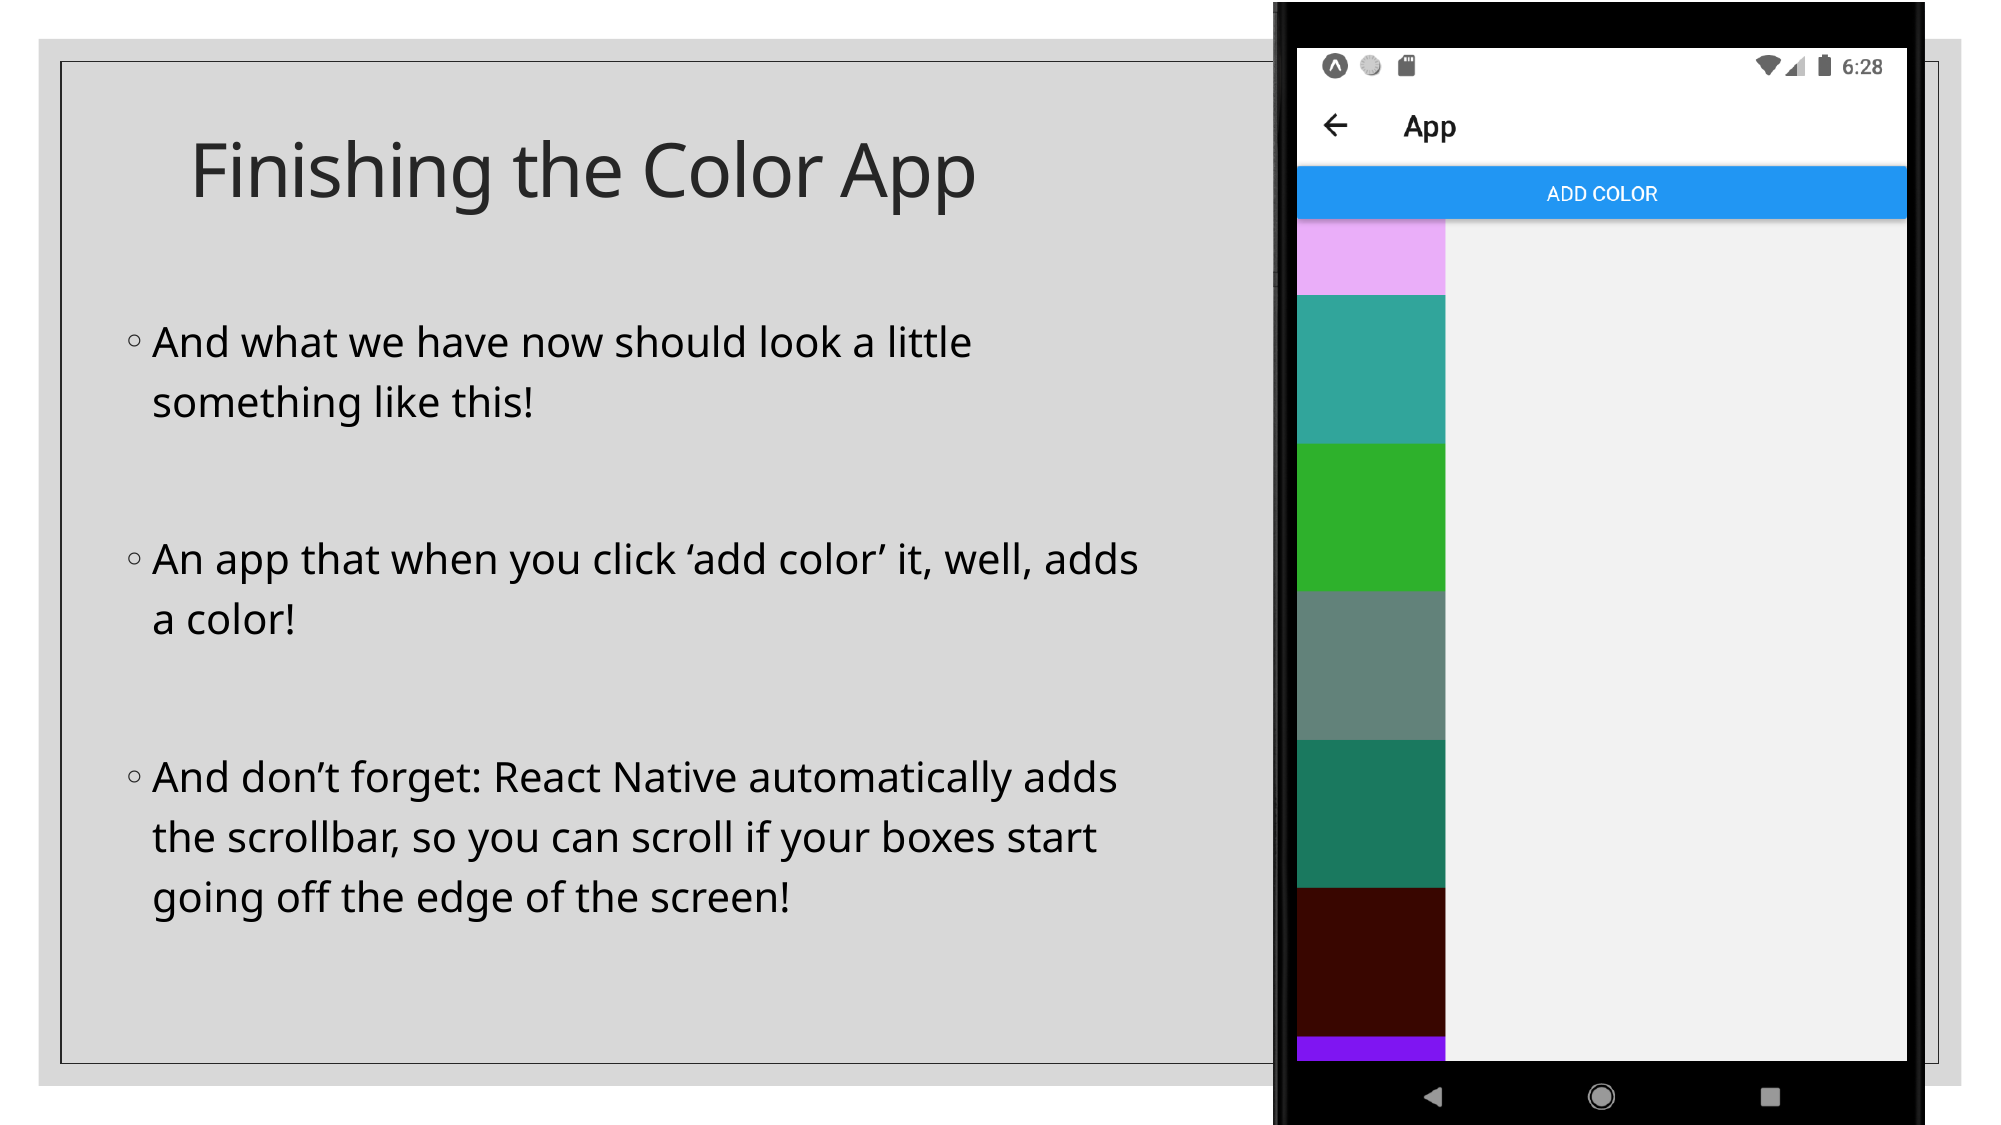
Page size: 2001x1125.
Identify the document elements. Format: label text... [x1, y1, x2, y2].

title Finishing the Color App [174, 105, 1267, 331]
picture [1273, 2, 1925, 1125]
list And what we have now should look a little something like this! An app that when you click ‘add color’ it, well, adds a color! And don’t forget: React Native automatically adds the scrollbar, so you can scroll if your boxes start going off the edge of the screen! [107, 297, 1155, 930]
